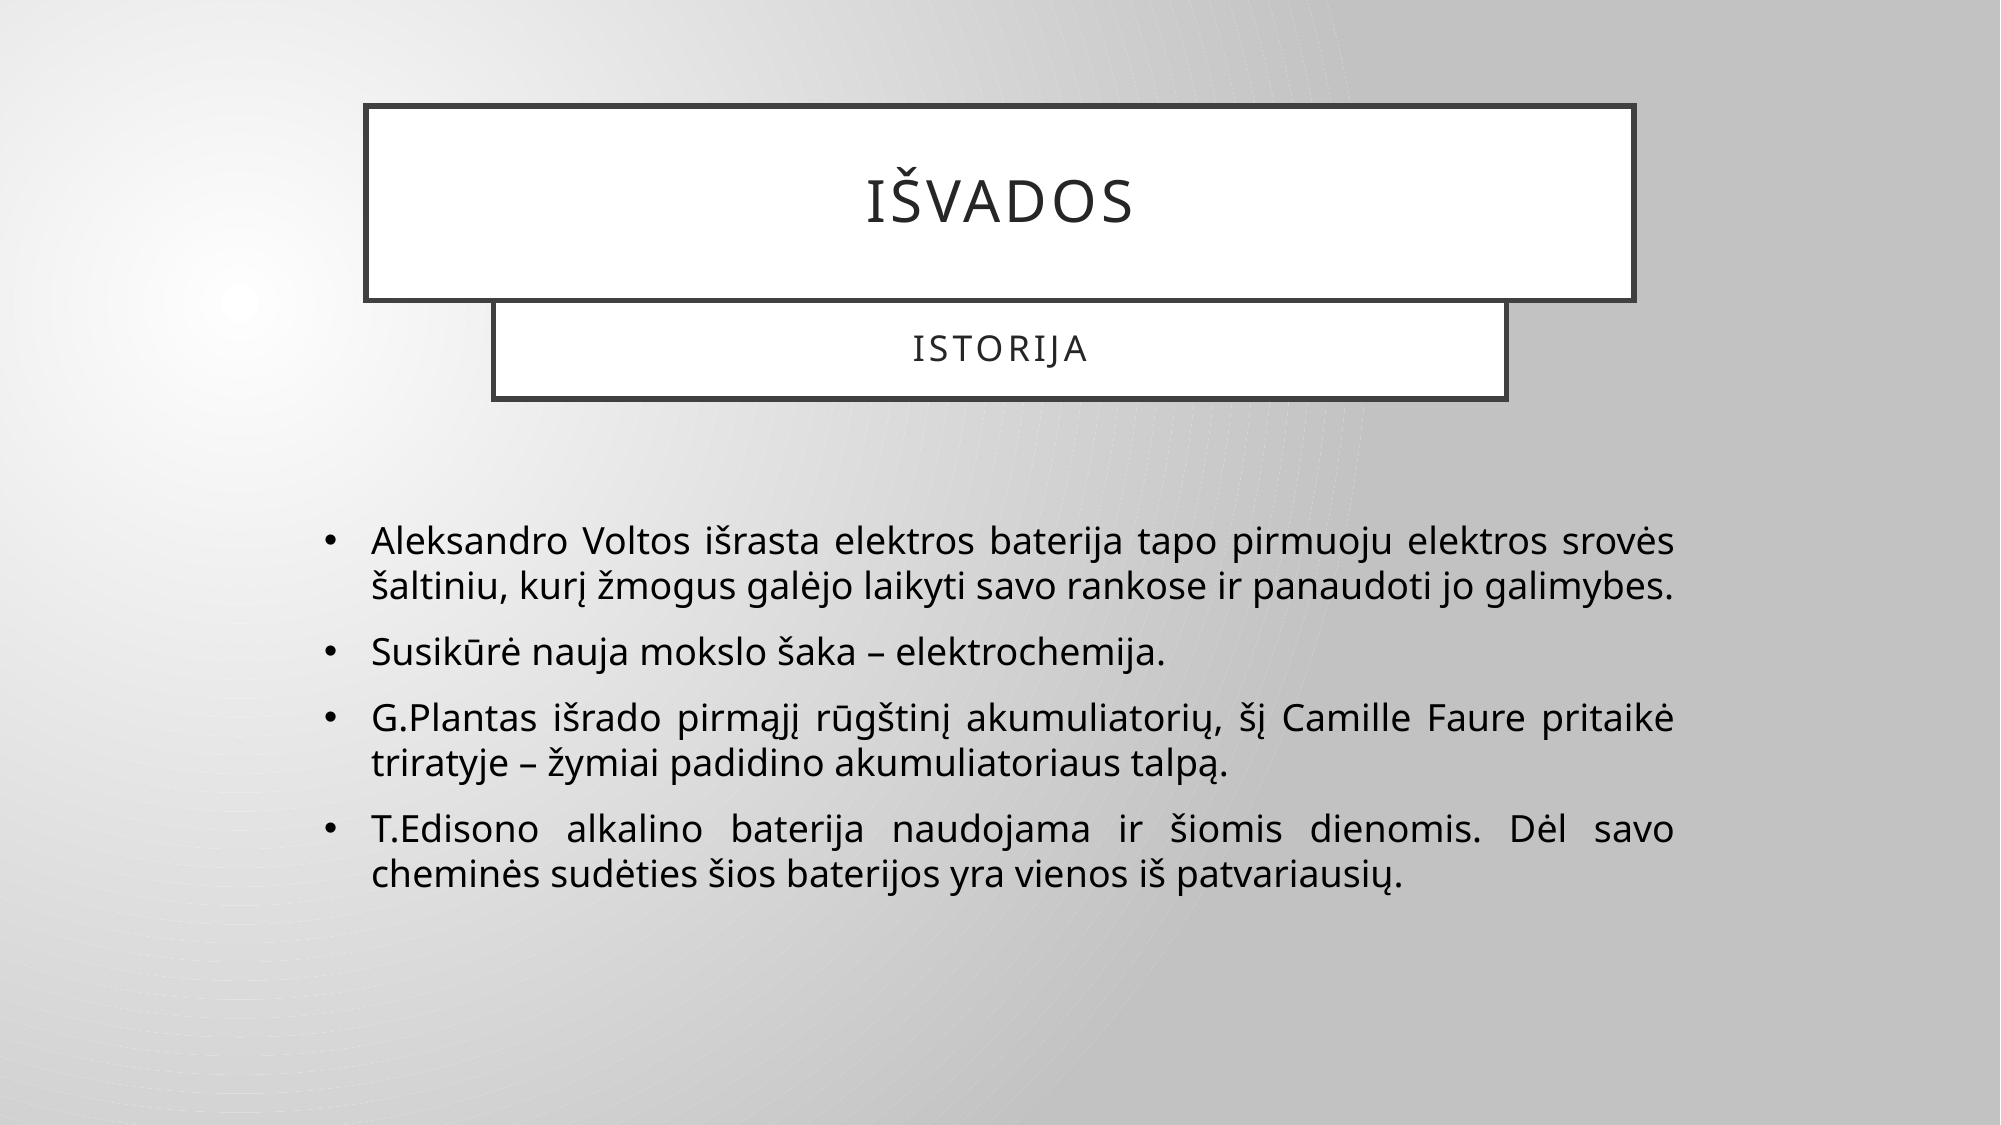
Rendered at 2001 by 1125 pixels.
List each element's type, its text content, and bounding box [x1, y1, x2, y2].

text_box istorija [493, 300, 1507, 400]
text_box Aleksandro Voltos išrasta elektros baterija tapo pirmuoju elektros srovės šaltiniu, kurį žmogus galėjo laikyti savo rankose ir panaudoti jo galimybes. Susikūrė nauja mokslo šaka – elektrochemija. G.Plantas išrado pirmąjį rūgštinį akumuliatorių, šį Camille Faure pritaikė triratyje – žymiai padidino akumuliatoriaus talpą. T.Edisono alkalino baterija naudojama ir šiomis dienomis. Dėl savo cheminės sudėties šios baterijos yra vienos iš patvariausių. [309, 464, 1691, 948]
title Išvados [363, 103, 1637, 303]
